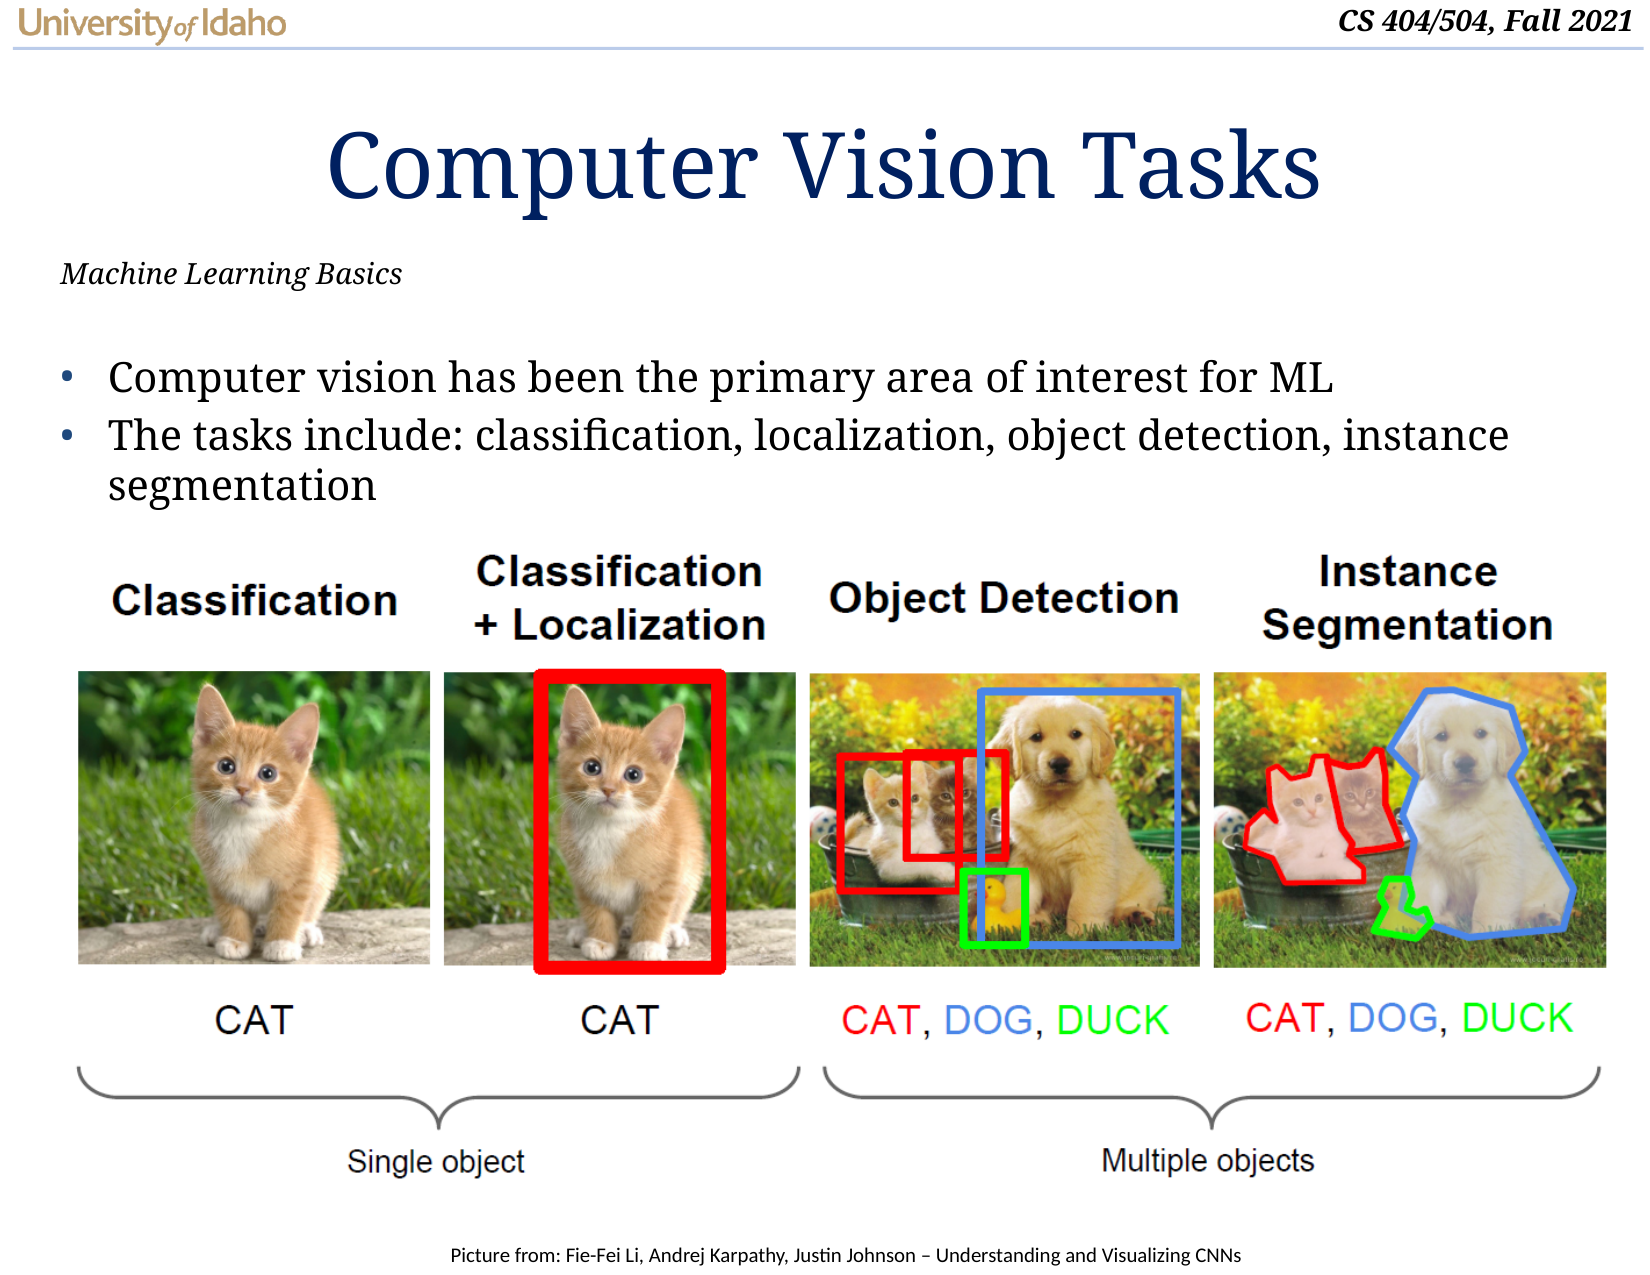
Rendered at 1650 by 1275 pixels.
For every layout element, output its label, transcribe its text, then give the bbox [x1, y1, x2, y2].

text_box Picture from: Fie-Fei Li, Andrej Karpathy, Justin Johnson – Understanding and Visualizing CNNs [281, 1234, 1416, 1275]
title Computer Vision Tasks [0, 75, 1650, 248]
picture [68, 542, 1618, 1182]
list Computer vision has been the primary area of interest for ML The tasks include: classification, localization, object detection, instance segmentation [45, 342, 1618, 1224]
list Machine Learning Basics [45, 247, 1062, 306]
picture [19, 8, 286, 46]
